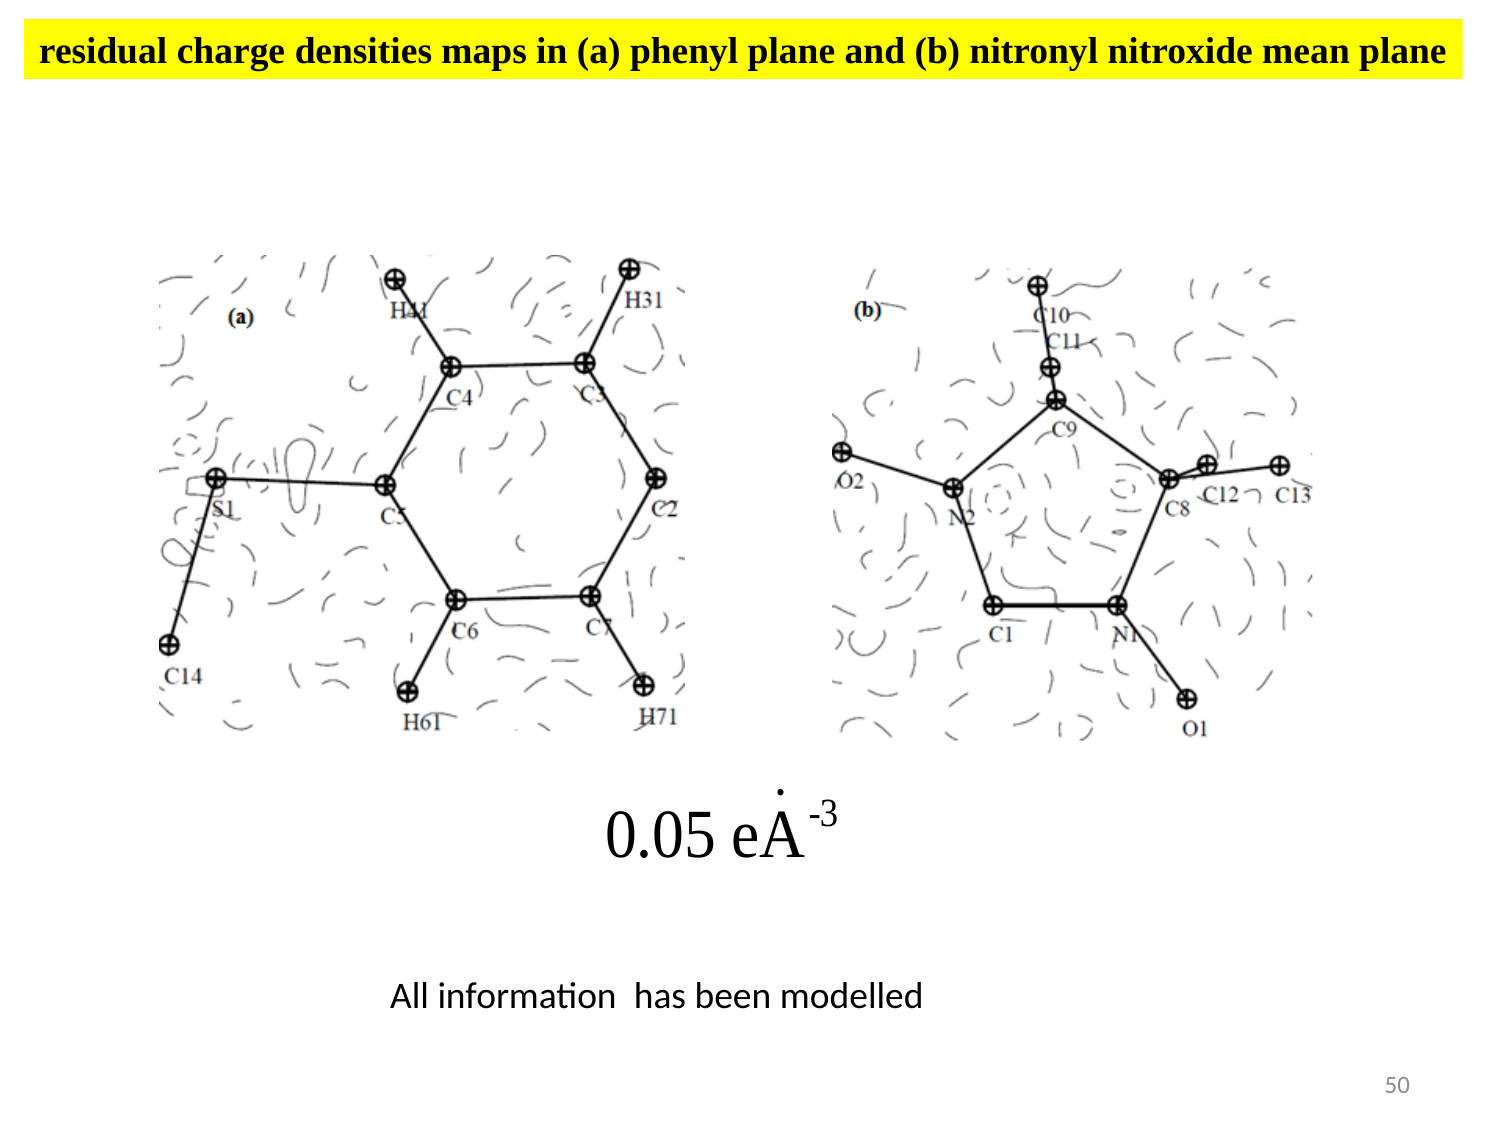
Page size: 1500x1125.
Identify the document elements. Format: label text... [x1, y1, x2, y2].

text_box All information has been modelled [375, 964, 940, 1024]
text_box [596, 782, 851, 875]
slide_number 50 [1074, 1053, 1425, 1114]
picture [159, 255, 685, 739]
picture [832, 267, 1322, 748]
text_box residual charge densities maps in (a) phenyl plane and (b) nitronyl nitroxide mean plane [24, 19, 1463, 79]
